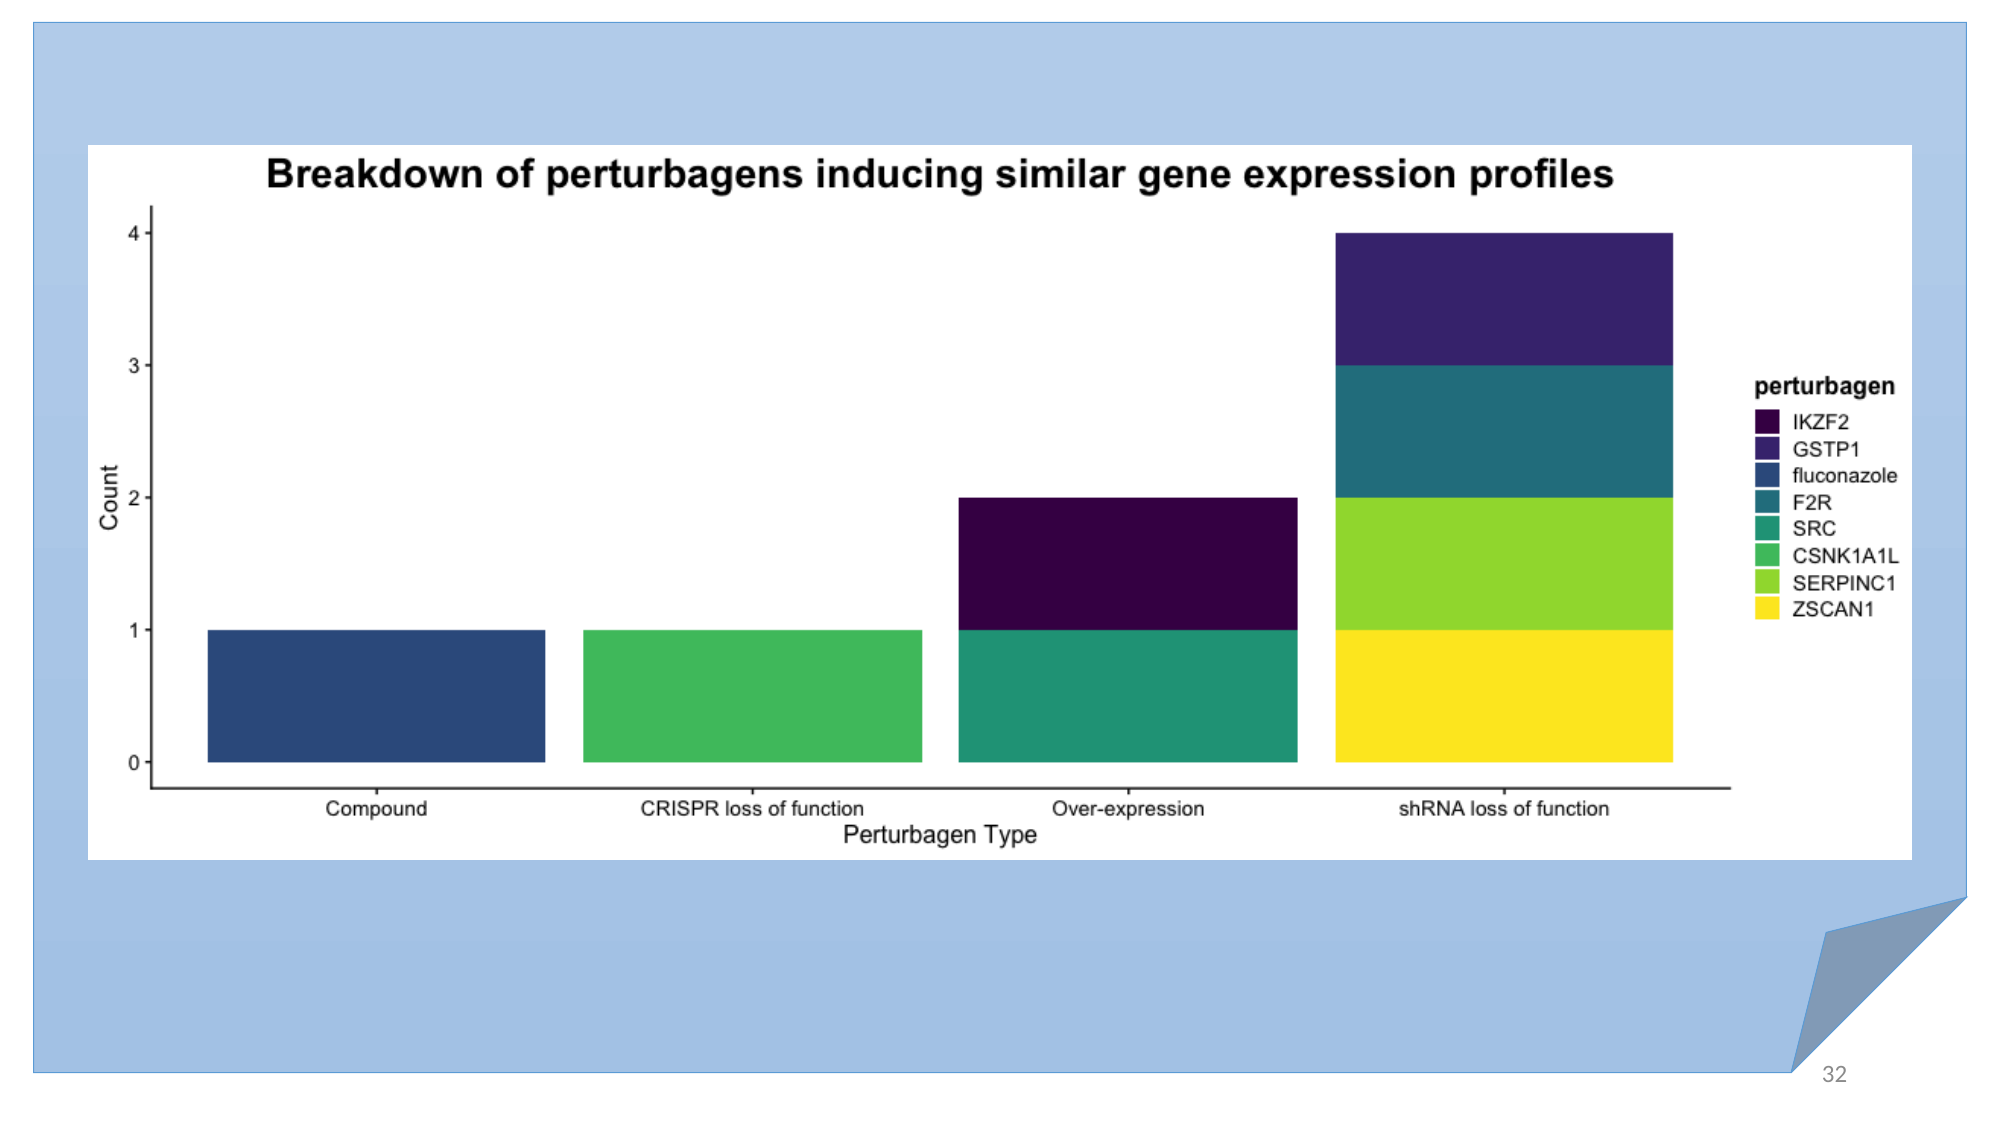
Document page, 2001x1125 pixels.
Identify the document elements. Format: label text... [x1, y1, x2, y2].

picture [88, 145, 1912, 860]
slide_number 32 [1412, 1042, 1863, 1103]
text_box [33, 21, 1969, 1074]
